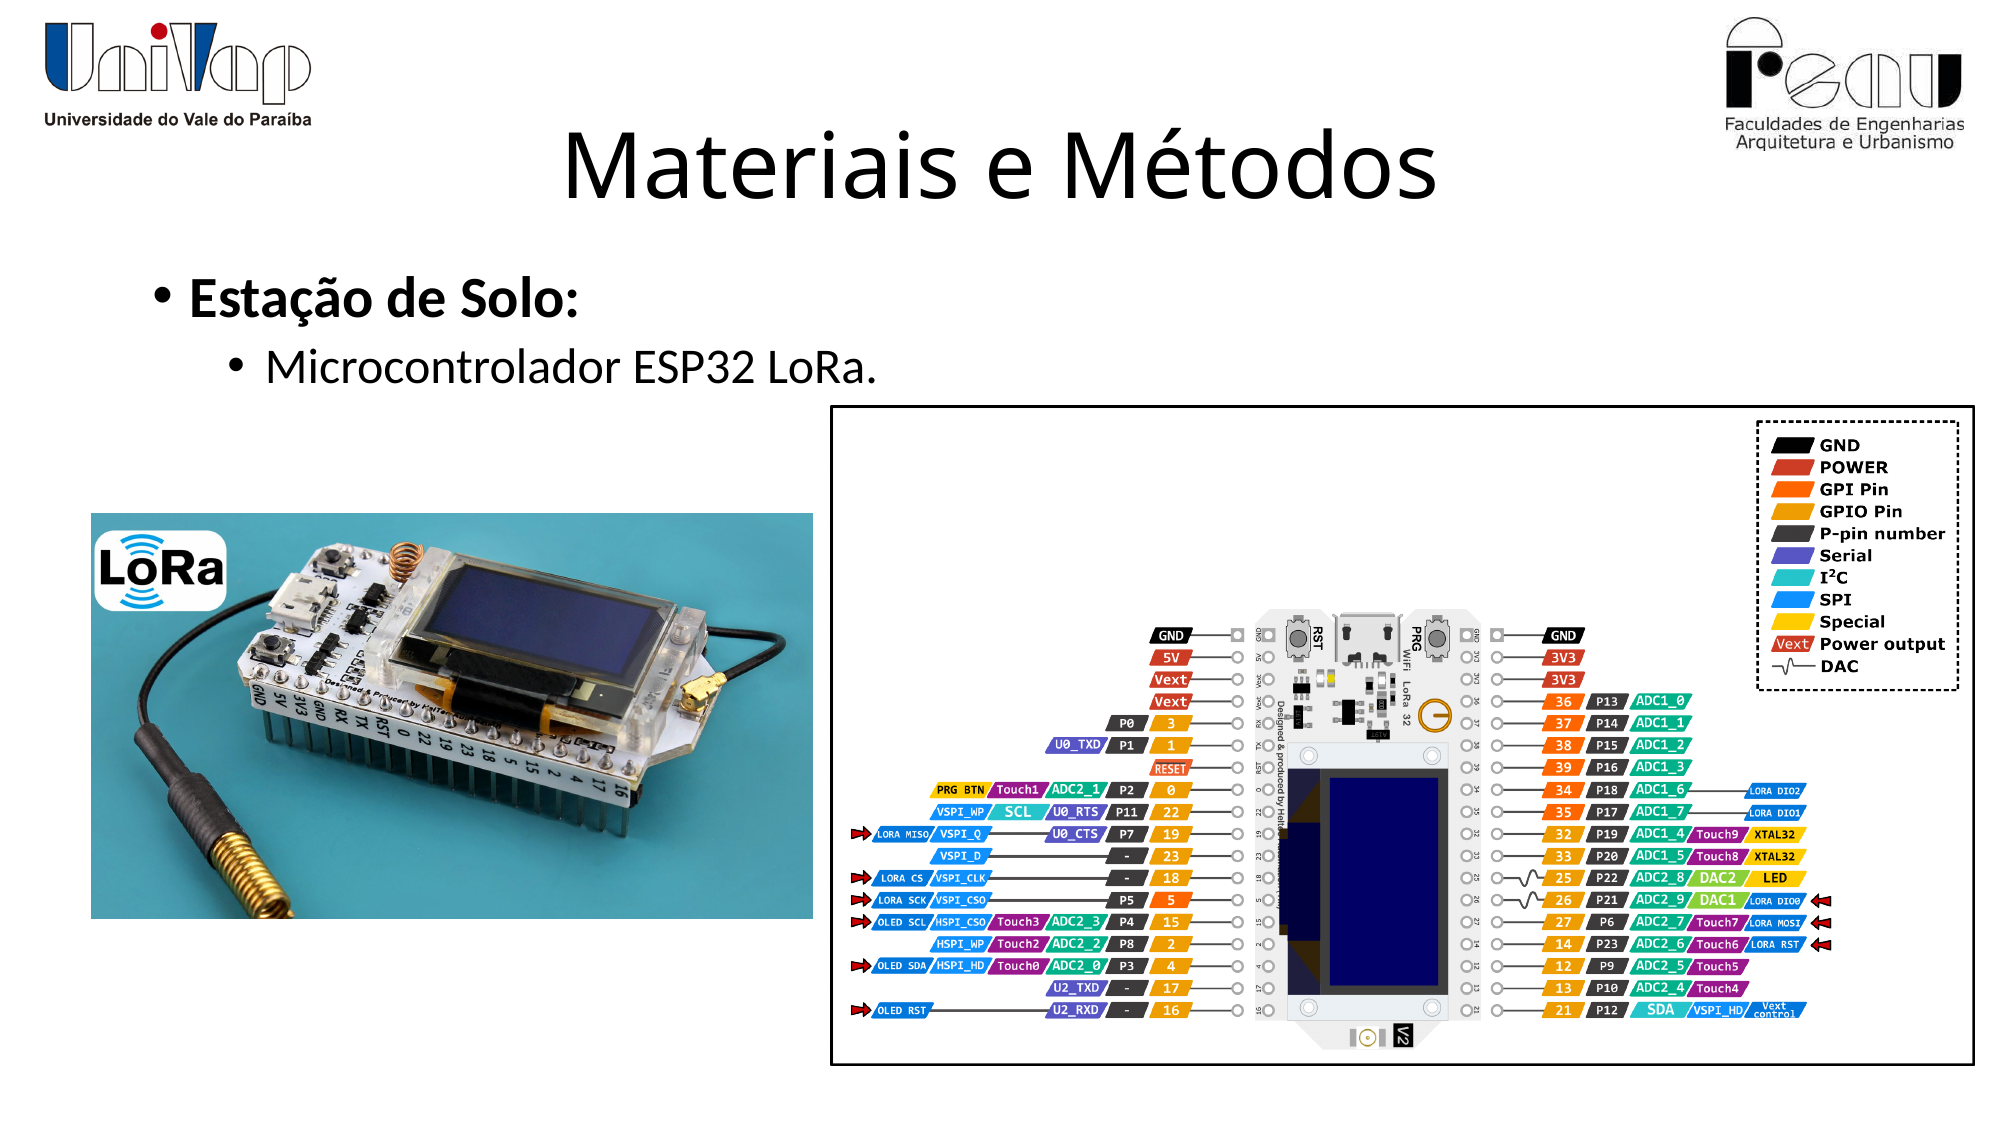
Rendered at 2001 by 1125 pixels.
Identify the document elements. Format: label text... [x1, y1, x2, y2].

picture [1726, 17, 1964, 152]
picture [36, 17, 320, 132]
picture [829, 405, 1975, 1066]
list Estação de Solo: Microcontrolador ESP32 LoRa. [137, 259, 1863, 973]
title Materiais e Métodos [137, 59, 1863, 259]
picture [91, 513, 813, 919]
